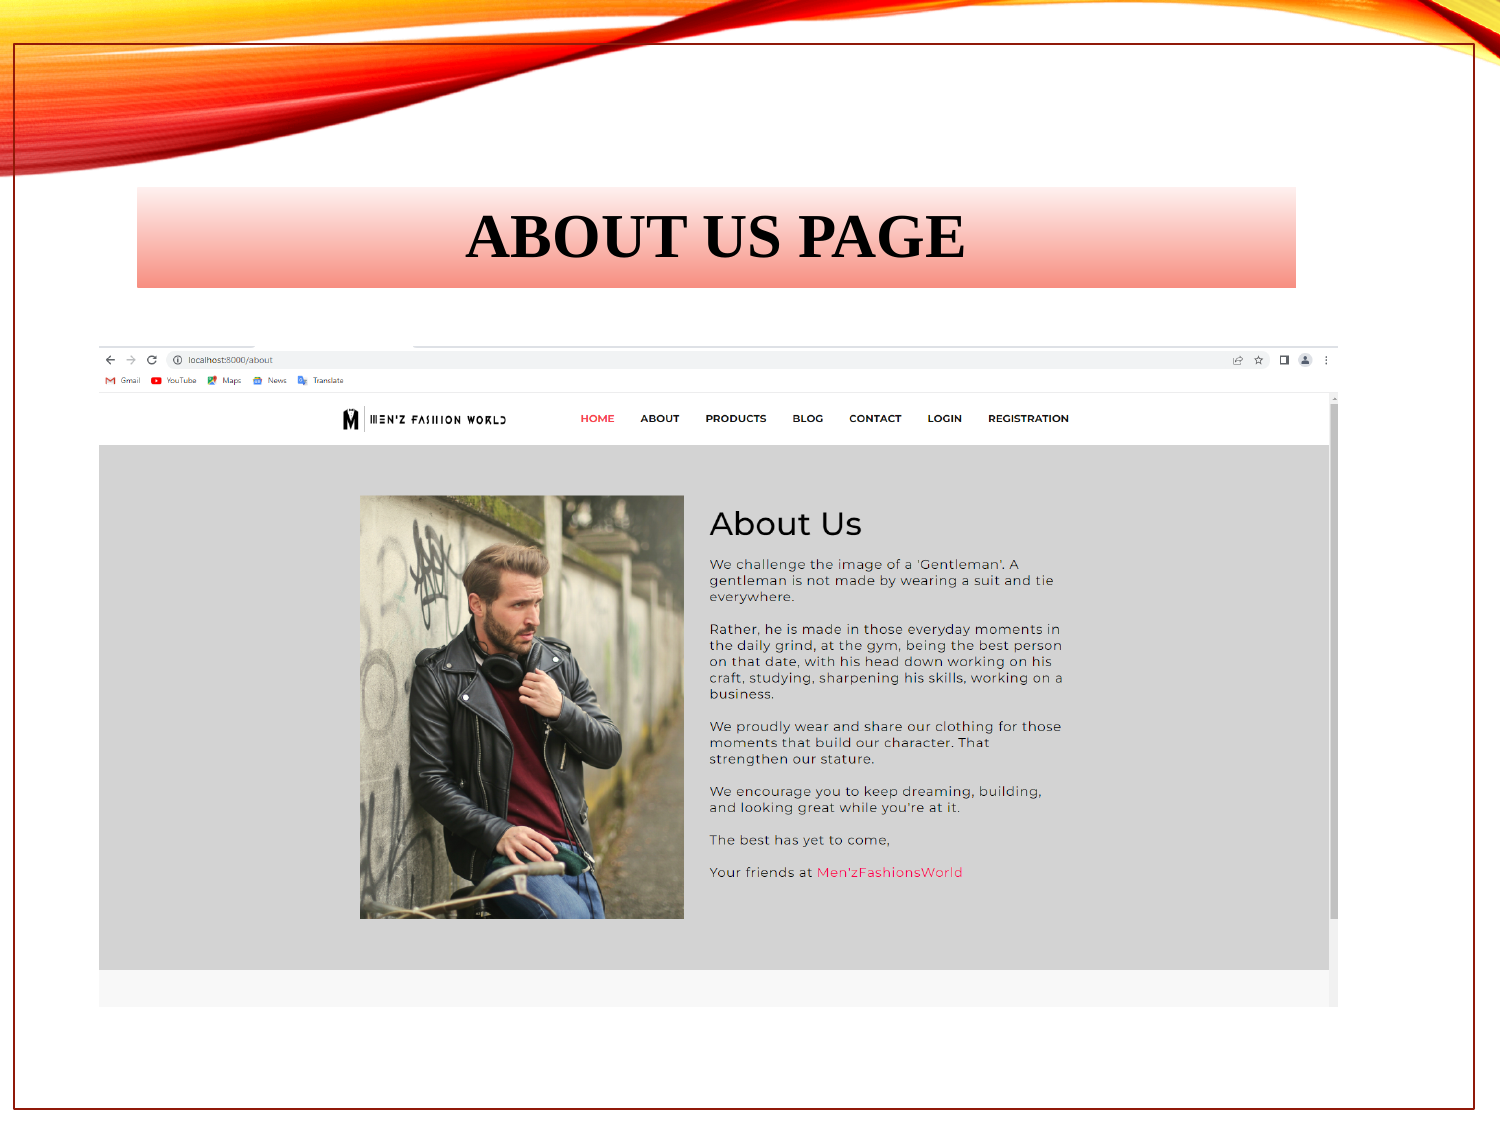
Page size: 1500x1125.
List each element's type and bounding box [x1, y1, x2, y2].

picture [99, 346, 1338, 1007]
picture [0, 0, 1500, 178]
text_box [13, 43, 1475, 1110]
